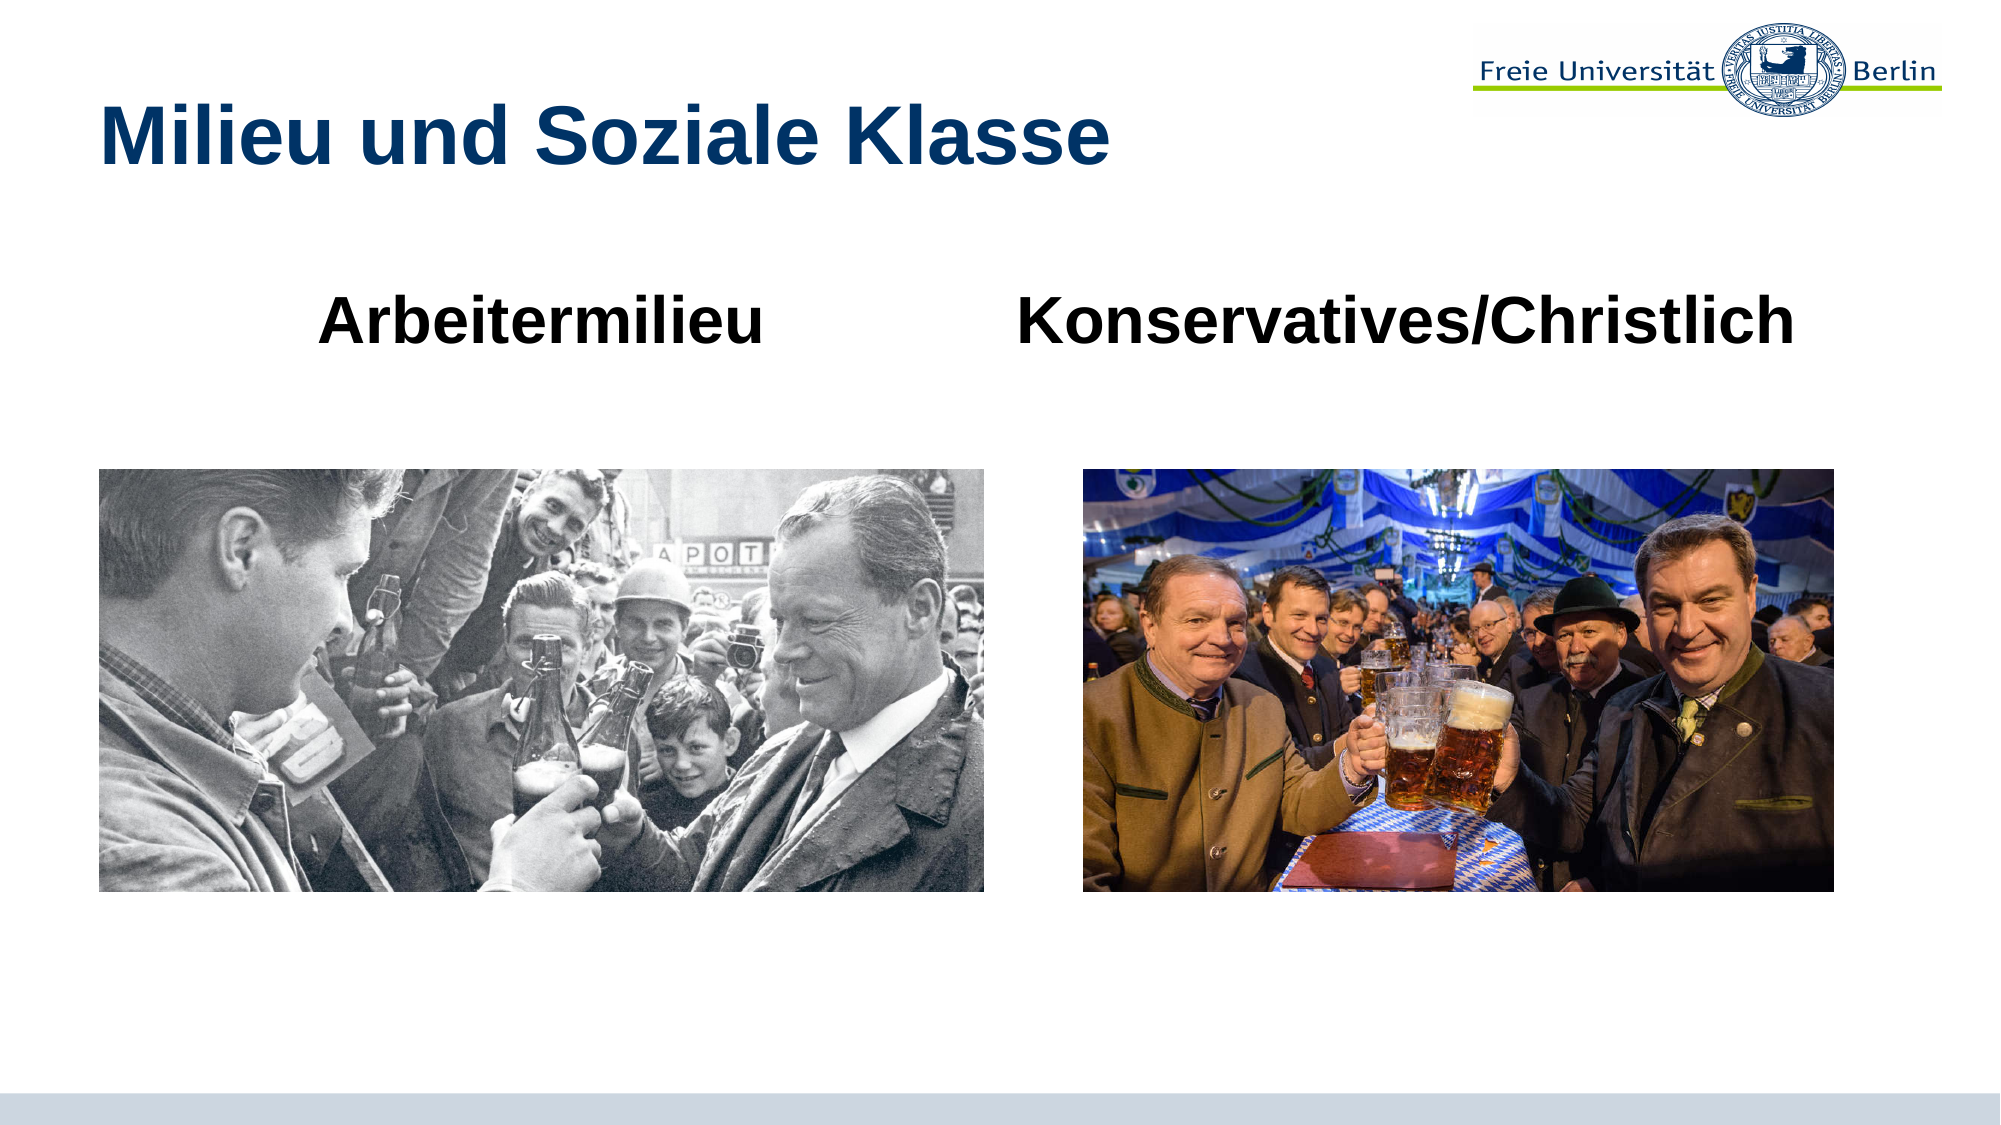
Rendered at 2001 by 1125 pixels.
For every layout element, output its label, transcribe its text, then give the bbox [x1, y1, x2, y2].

list Arbeitermilieu [99, 251, 984, 357]
picture [1473, 23, 1942, 117]
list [1082, 469, 1834, 893]
title Milieu und Soziale Klasse [99, 44, 1901, 233]
list Konservatives/Christlich [1015, 251, 1901, 357]
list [99, 469, 984, 893]
